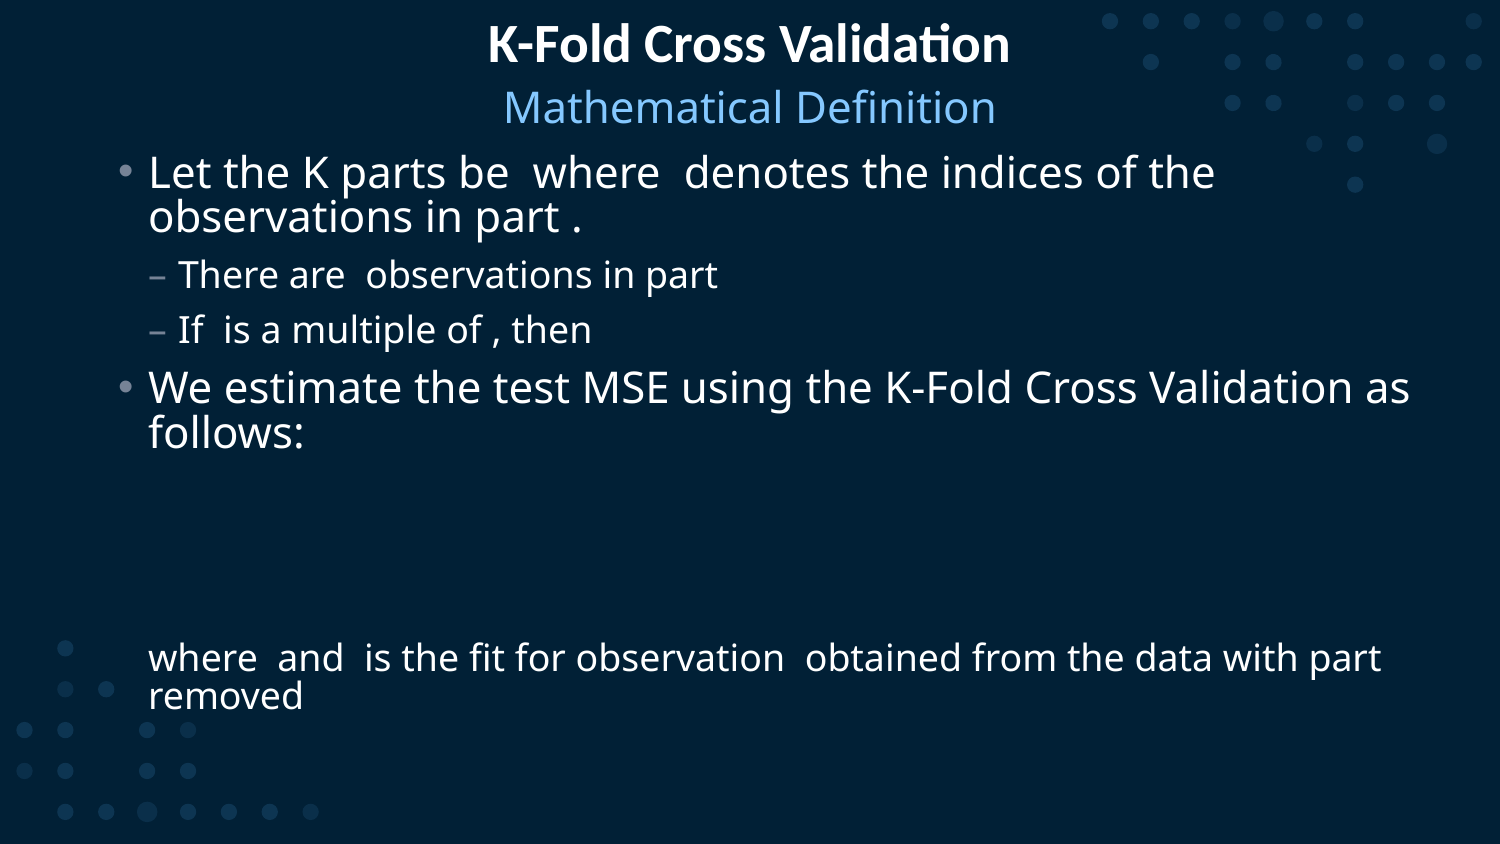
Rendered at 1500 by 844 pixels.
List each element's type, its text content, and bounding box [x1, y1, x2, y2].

title K-Fold Cross Validation [103, 7, 1397, 80]
list Mathematical Definition [103, 80, 1397, 156]
